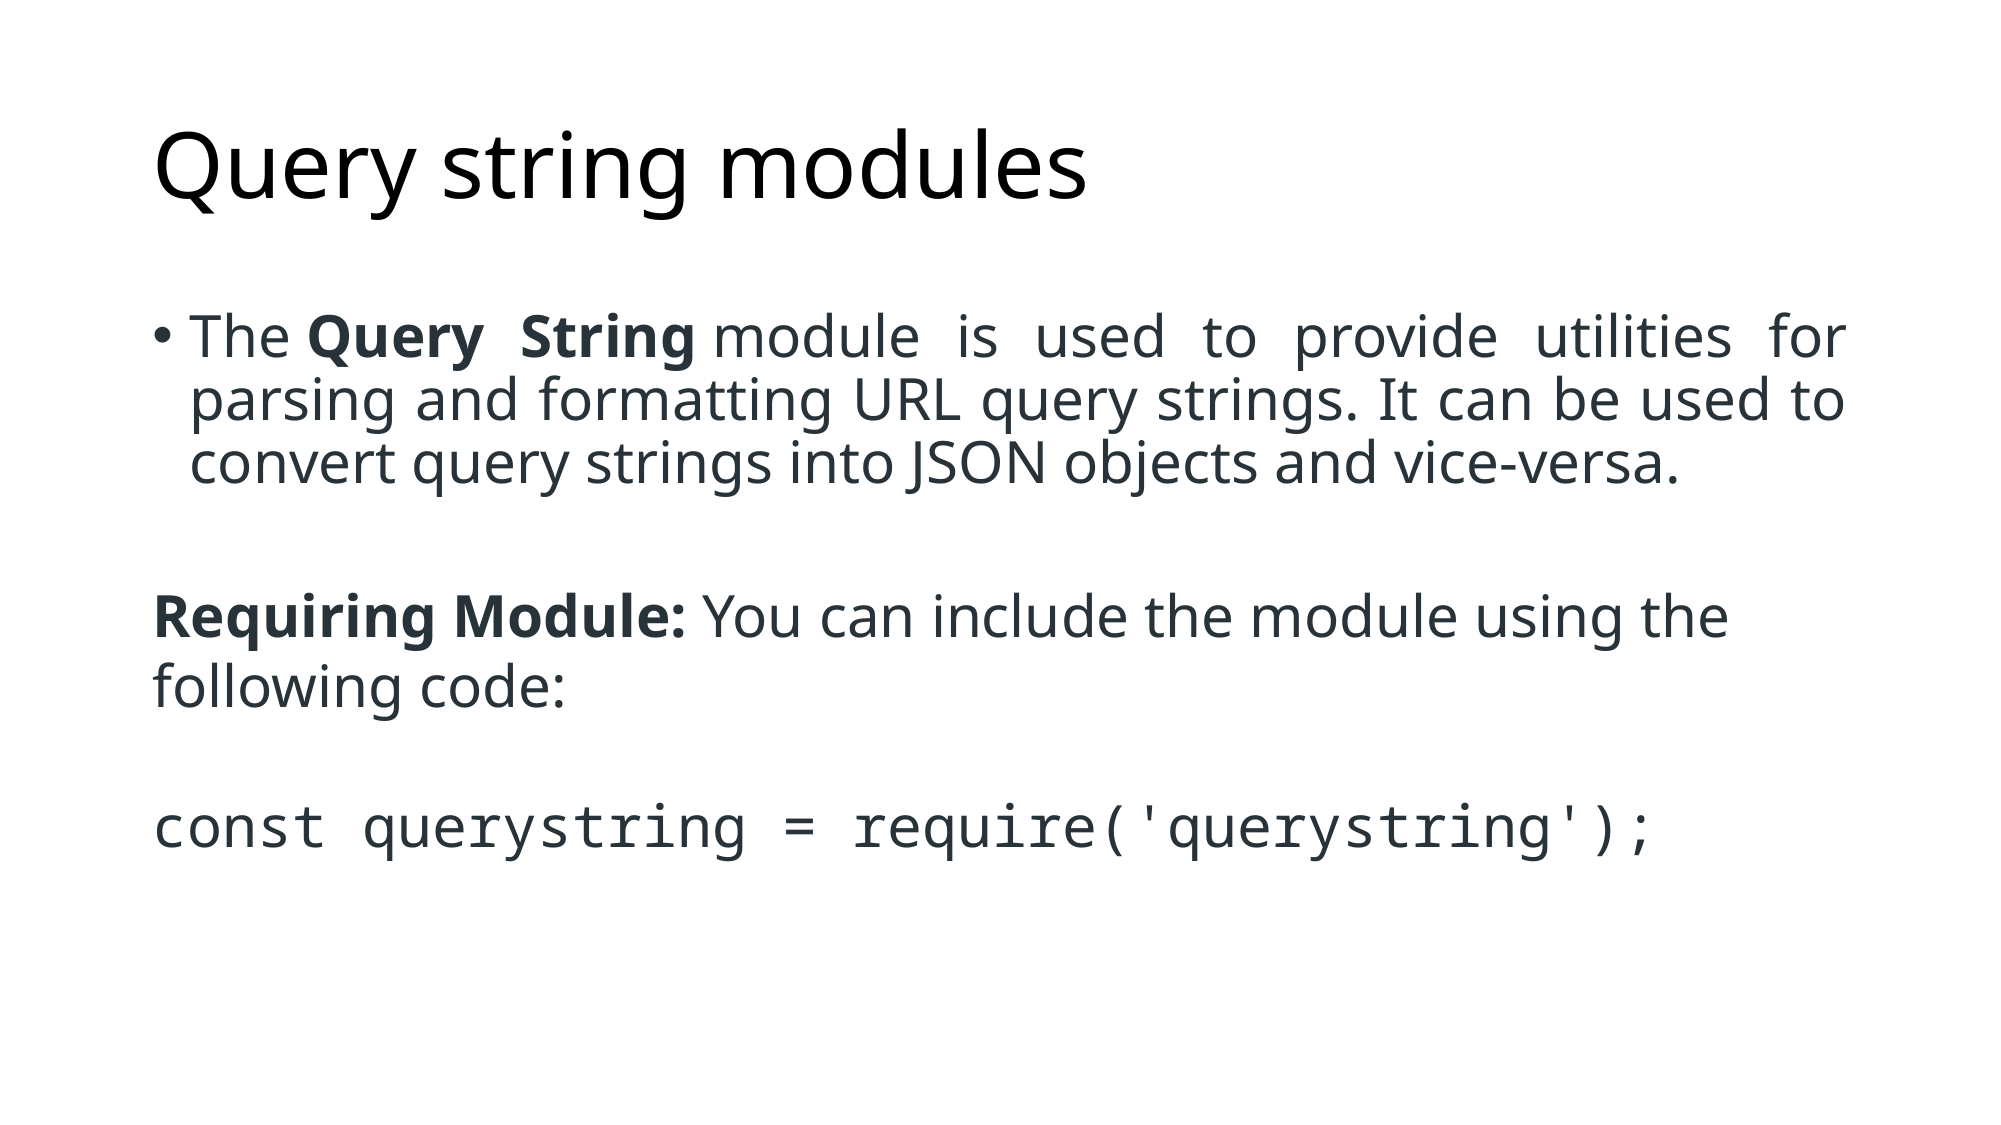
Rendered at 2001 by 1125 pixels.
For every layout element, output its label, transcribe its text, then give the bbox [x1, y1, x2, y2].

title Query string modules [137, 59, 1863, 278]
list The Query String module is used to provide utilities for parsing and formatting URL query strings. It can be used to convert query strings into JSON objects and vice-versa. Requiring Module: You can include the module using the following code: const querystring = require('querystring'); [137, 299, 1863, 1014]
